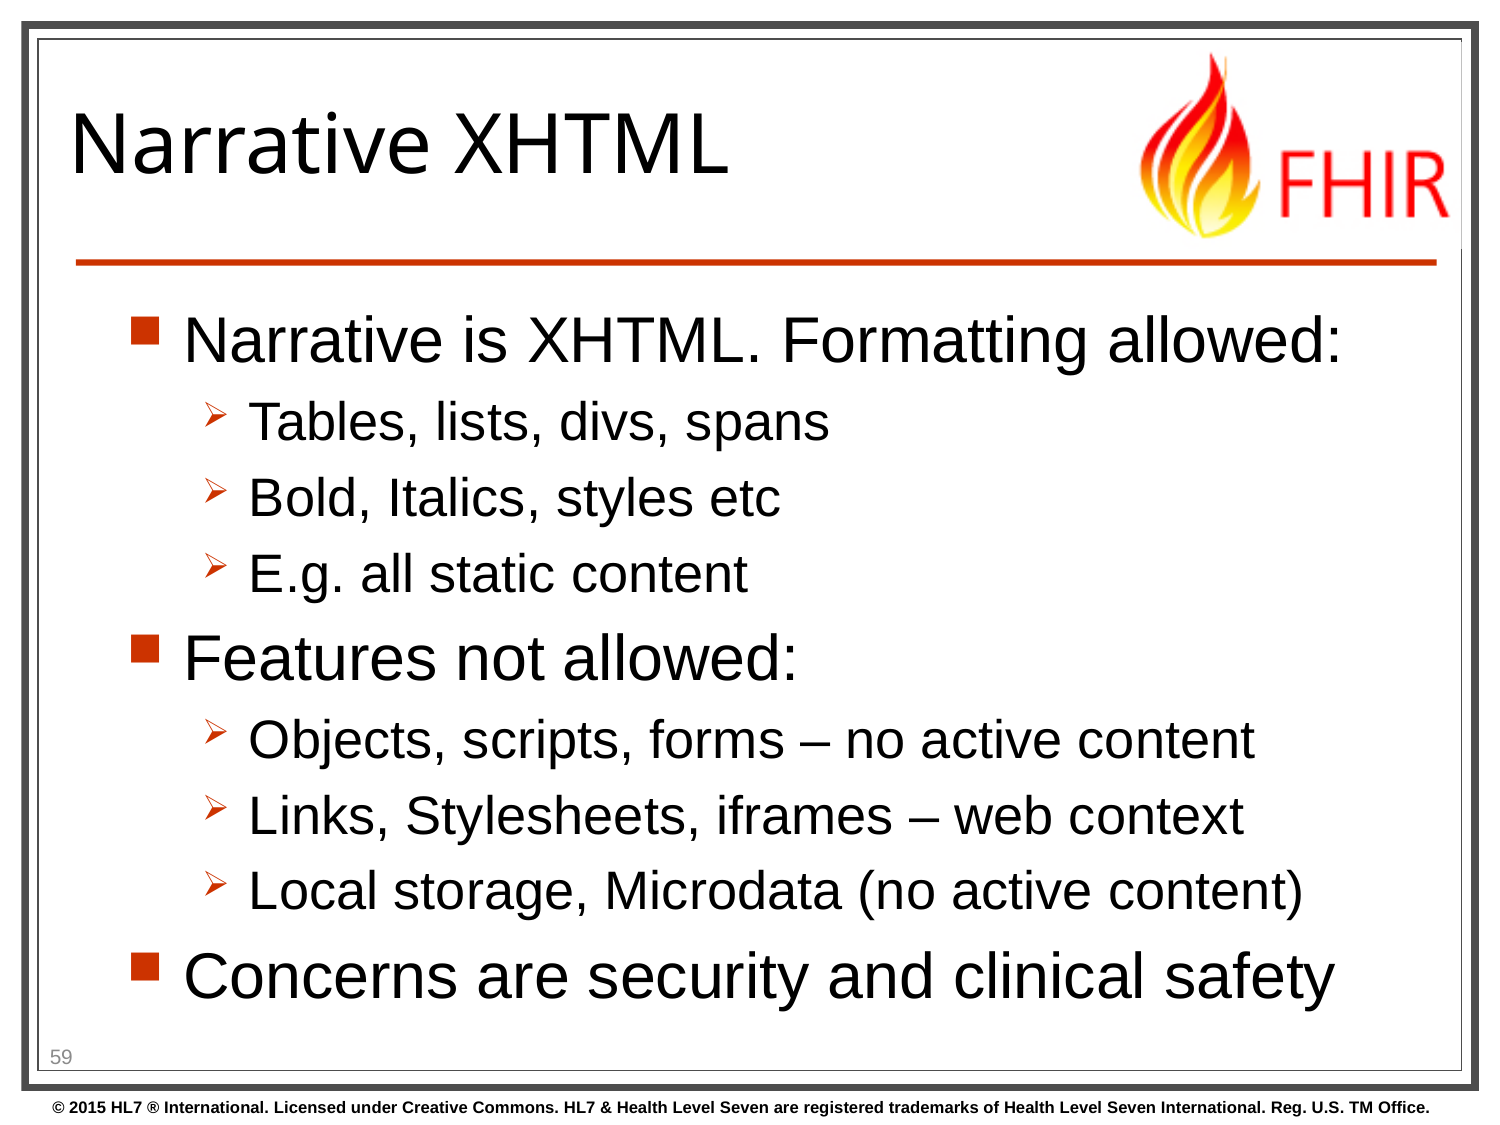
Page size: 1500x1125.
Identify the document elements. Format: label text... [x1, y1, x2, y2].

slide_number 59 [23, 1018, 99, 1094]
list Narrative is XHTML. Formatting allowed: Tables, lists, divs, spans Bold, Italics, styles etc E.g. all static content Features not allowed: Objects, scripts, forms – no active content Links, Stylesheets, iframes – web context Local storage, Microdata (no active content) Concerns are security and clinical safety [112, 290, 1388, 1032]
picture [1128, 42, 1462, 249]
title Narrative XHTML [53, 54, 1128, 244]
